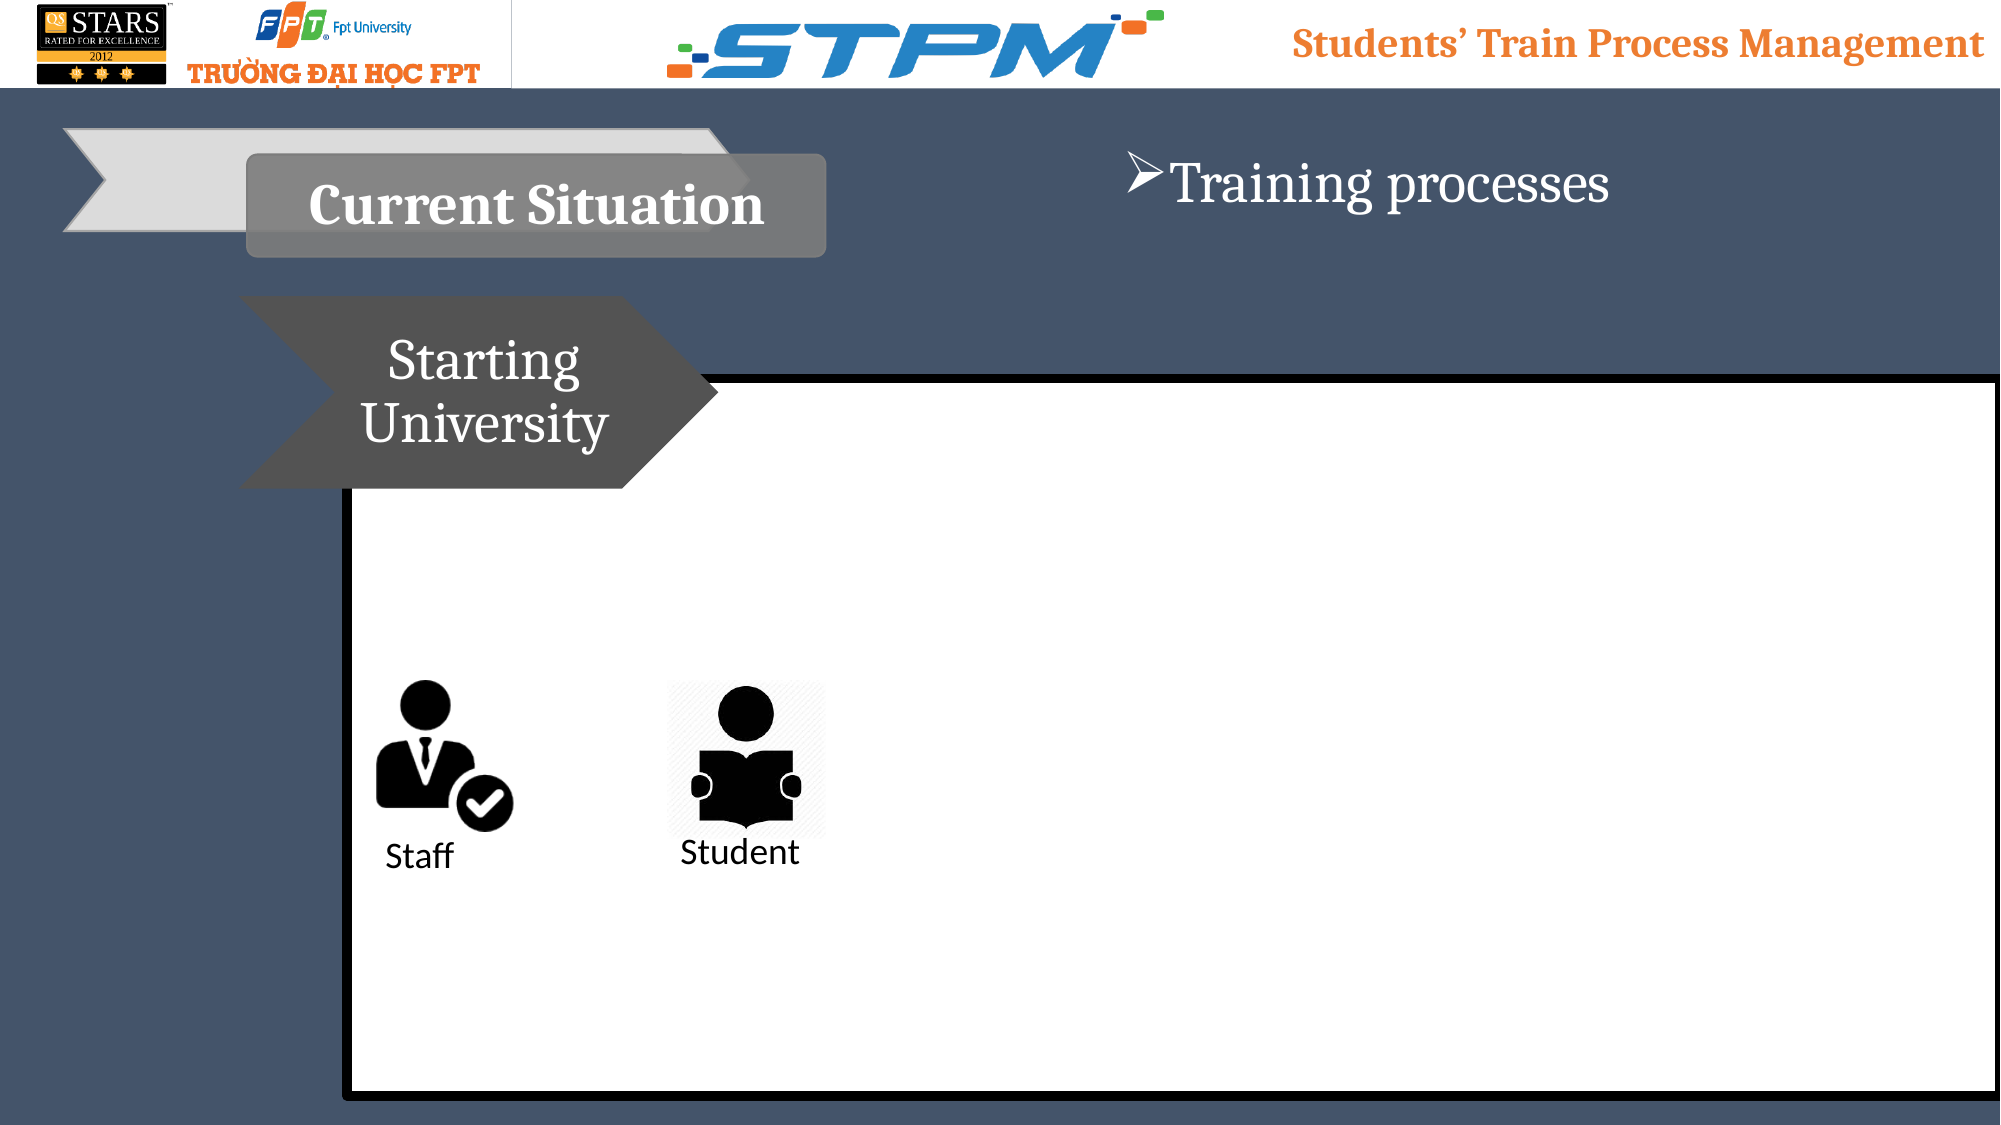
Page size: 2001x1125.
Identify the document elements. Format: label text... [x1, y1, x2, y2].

text_box Staff [370, 832, 470, 884]
title Students’ Train Process Management [512, 0, 2000, 89]
picture [667, 10, 1164, 78]
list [64, 129, 826, 257]
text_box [240, 297, 717, 488]
picture [369, 680, 521, 832]
text_box Training processes [1107, 144, 2000, 306]
picture [667, 680, 826, 839]
slide_number 20 [1412, 1042, 1863, 1103]
picture [0, 0, 512, 89]
text_box [347, 378, 2000, 1096]
text_box Student [665, 819, 816, 880]
